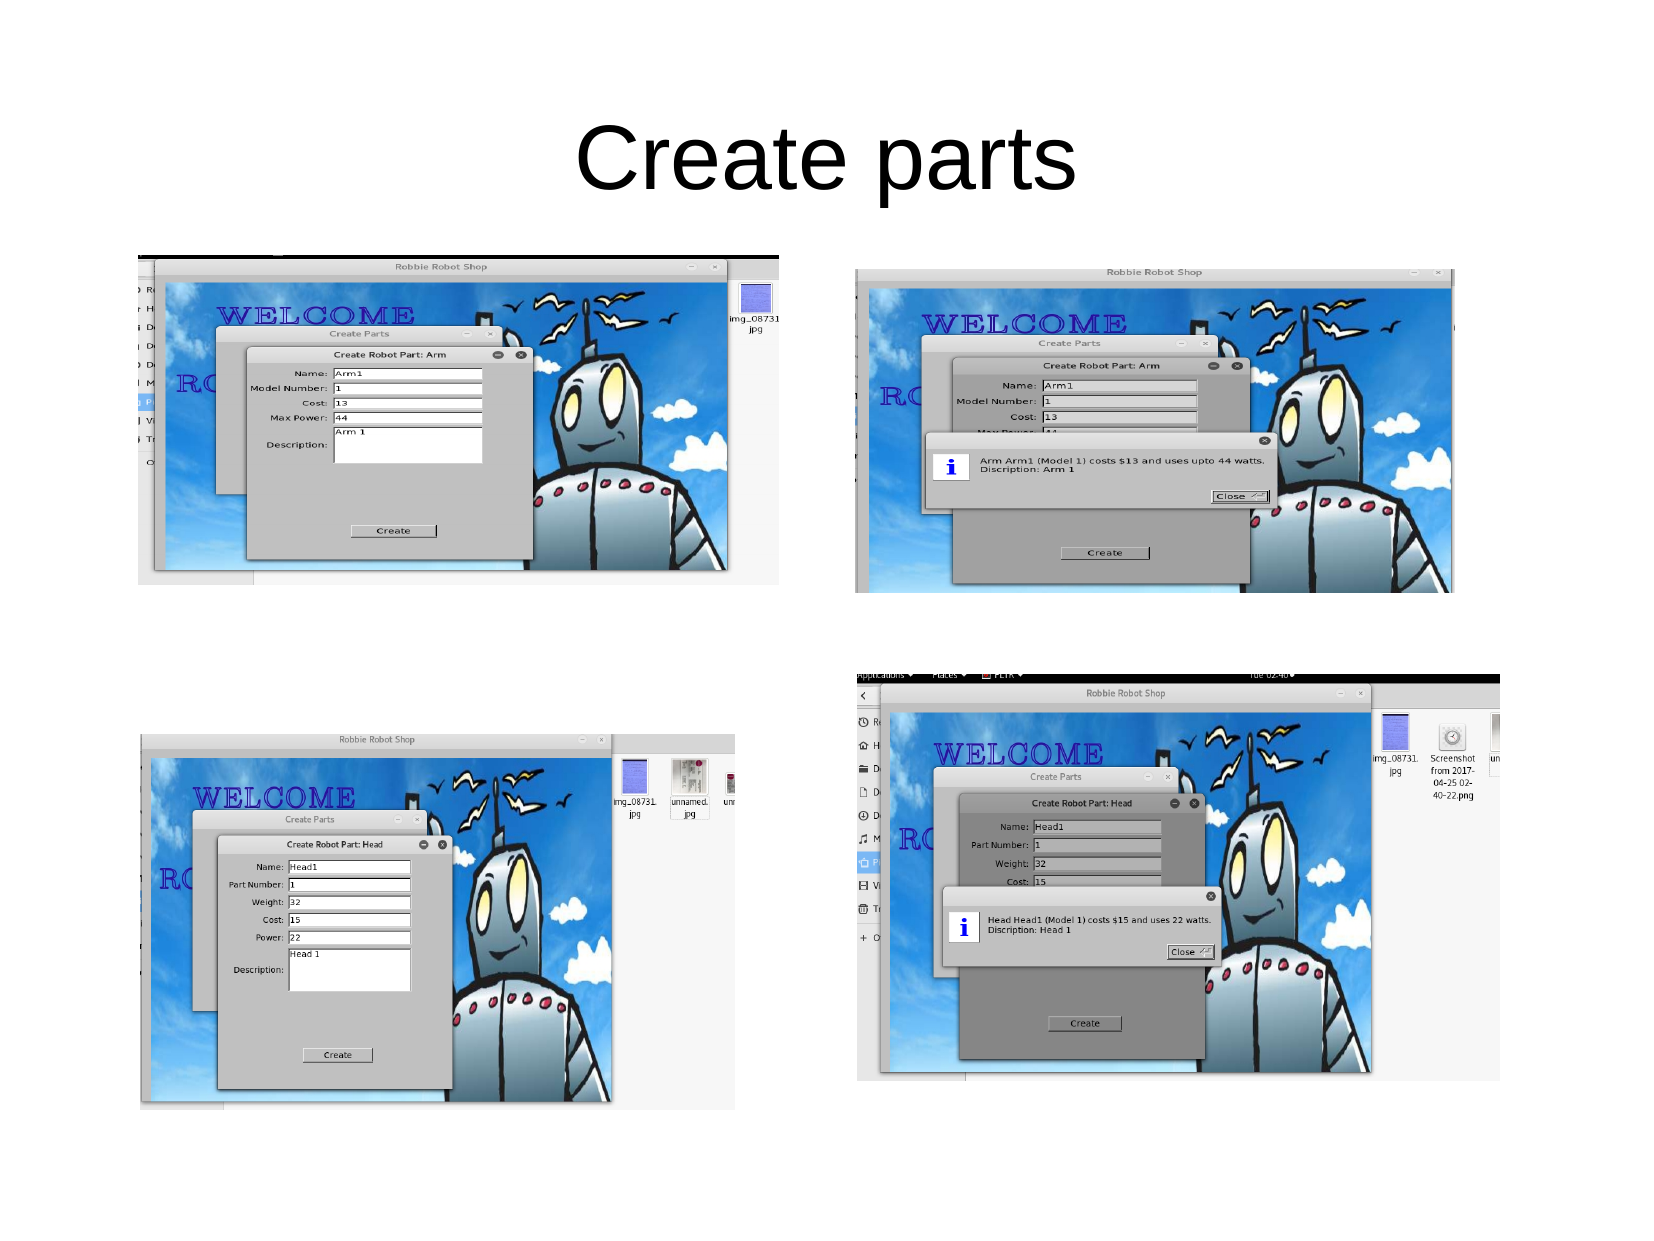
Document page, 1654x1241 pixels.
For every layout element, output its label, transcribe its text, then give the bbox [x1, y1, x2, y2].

text_box Create parts [82, 49, 1571, 257]
picture [138, 255, 779, 586]
picture [854, 269, 1456, 593]
picture [857, 674, 1501, 1081]
picture [140, 734, 736, 1111]
